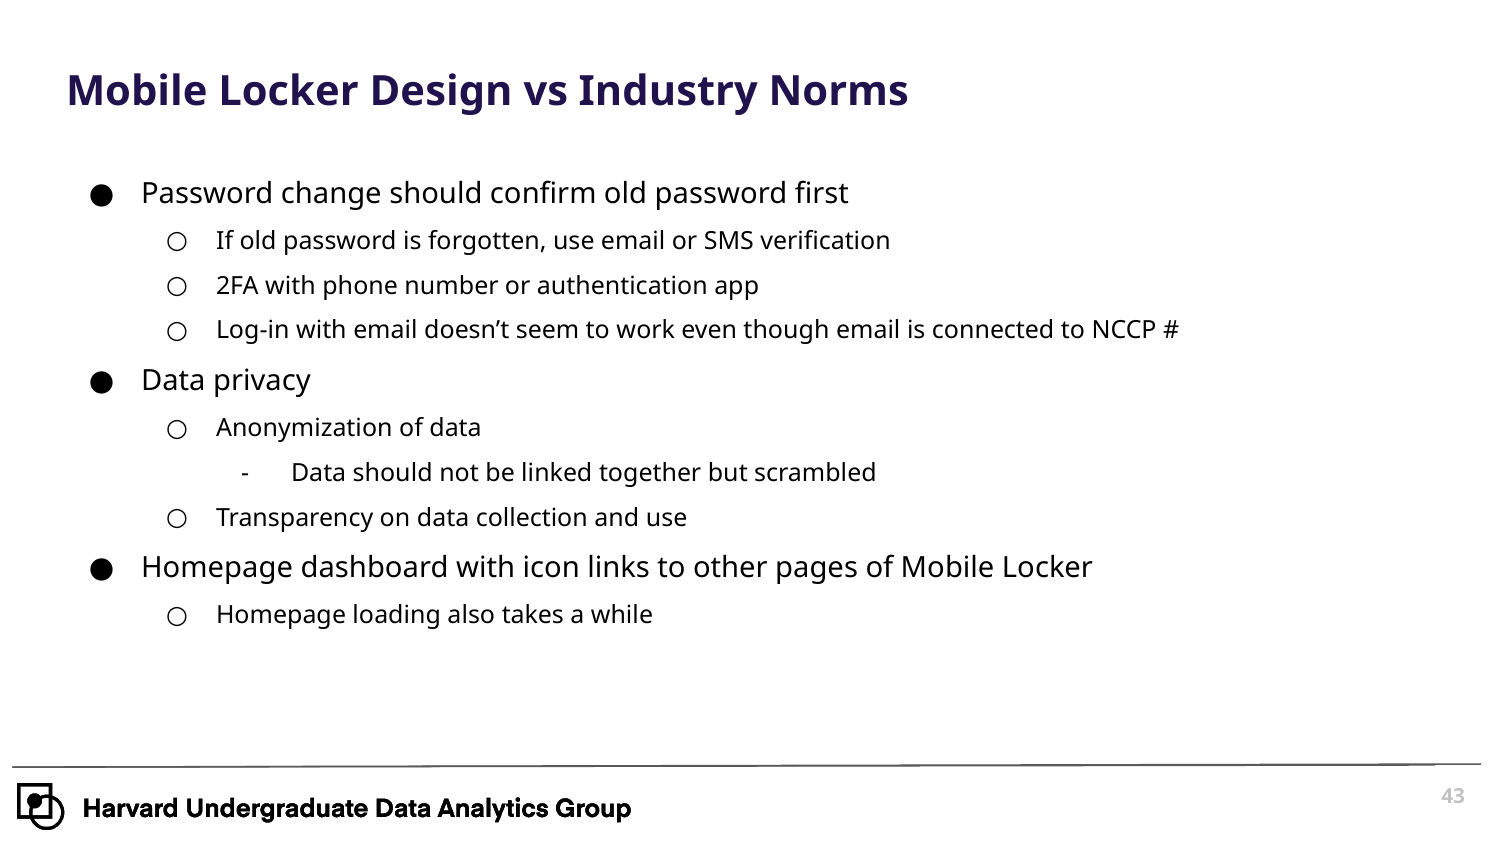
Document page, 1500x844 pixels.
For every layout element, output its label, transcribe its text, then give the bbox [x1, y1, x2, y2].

picture [17, 783, 635, 830]
list Password change should confirm old password first If old password is forgotten, use email or SMS verification 2FA with phone number or authentication app Log-in with email doesn’t seem to work even though email is connected to NCCP # Data privacy Anonymization of data Data should not be linked together but scrambled Transparency on data collection and use Homepage dashboard with icon links to other pages of Mobile Locker Homepage loading also takes a while [51, 141, 1437, 703]
slide_number ‹#› [1389, 764, 1480, 830]
title Mobile Locker Design vs Industry Norms [51, 42, 1449, 137]
